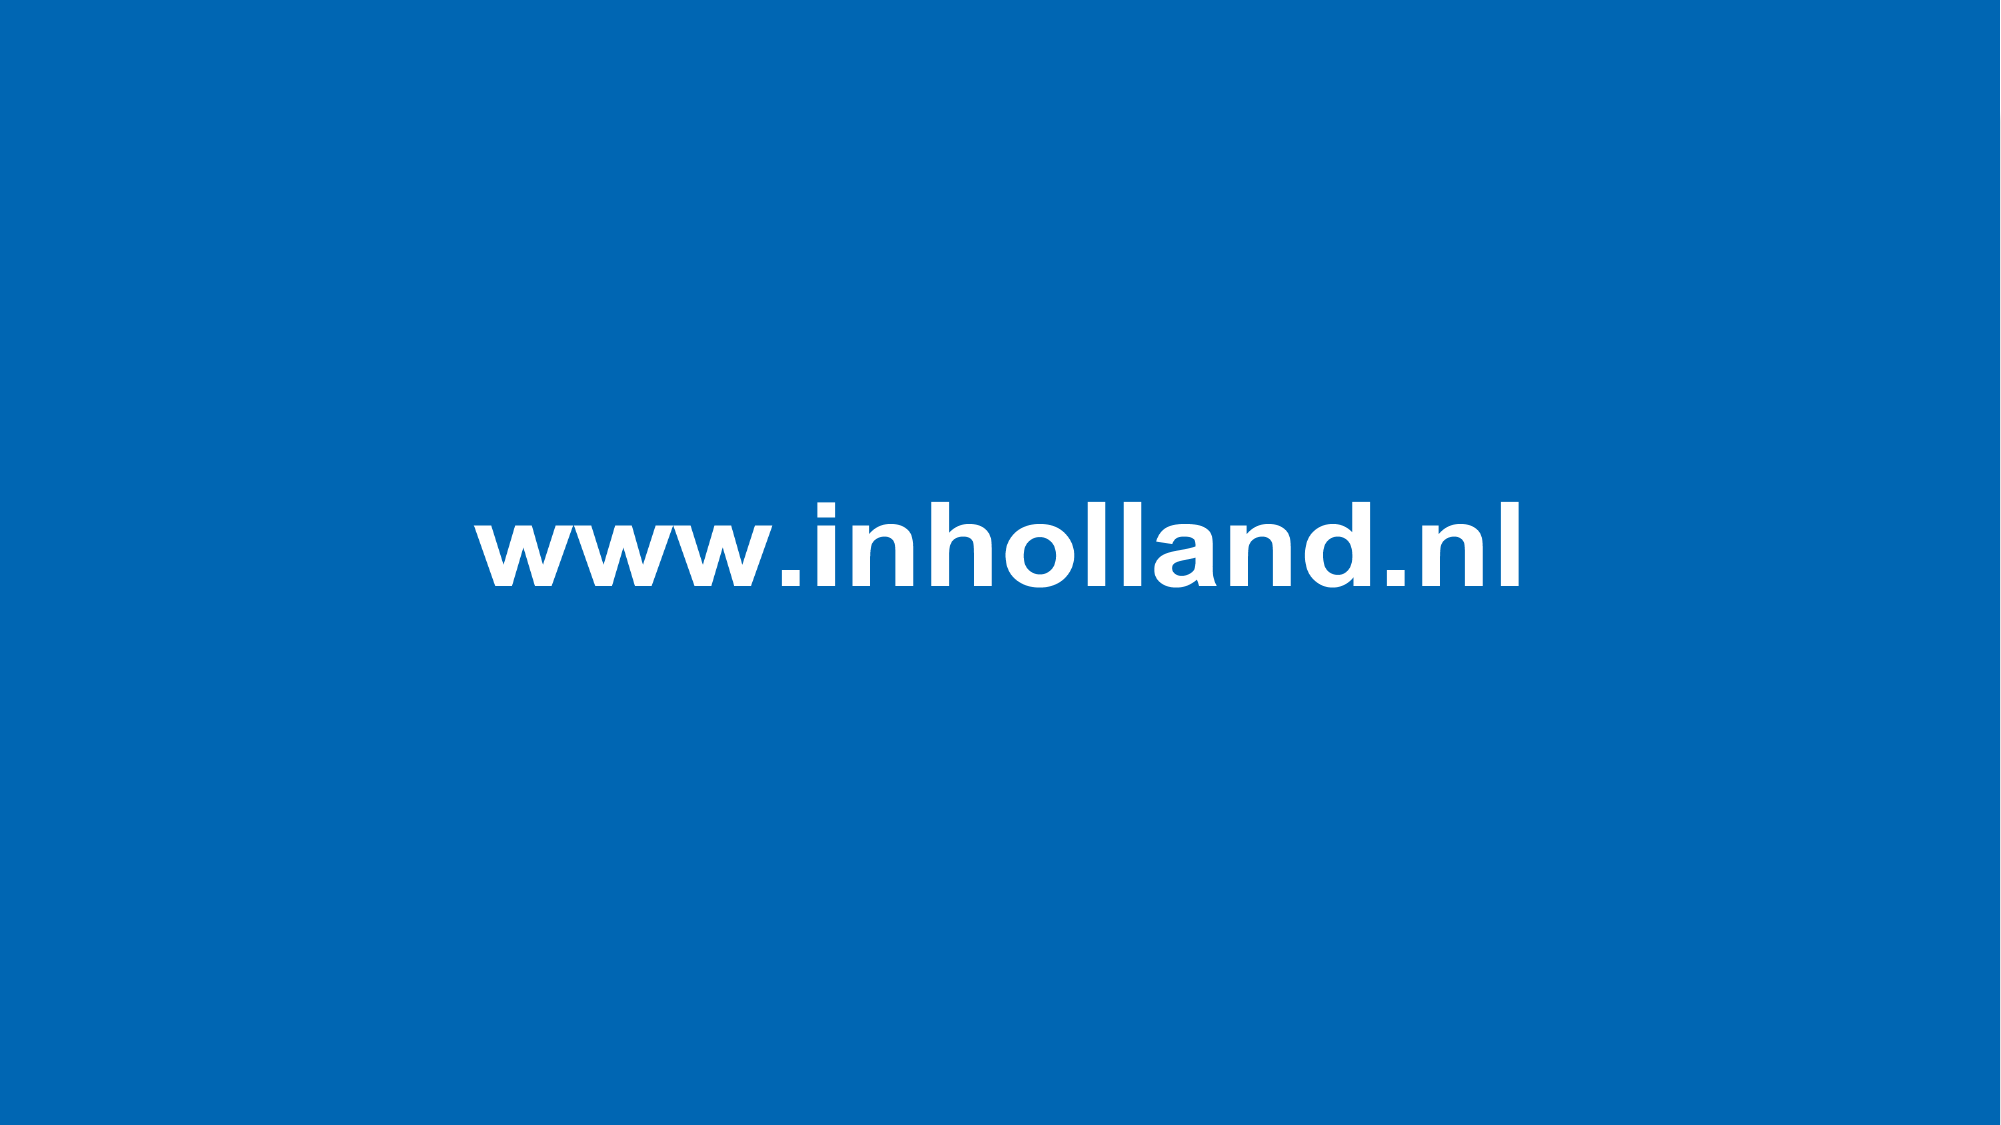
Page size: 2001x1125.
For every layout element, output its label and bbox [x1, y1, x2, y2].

picture [473, 485, 1527, 622]
